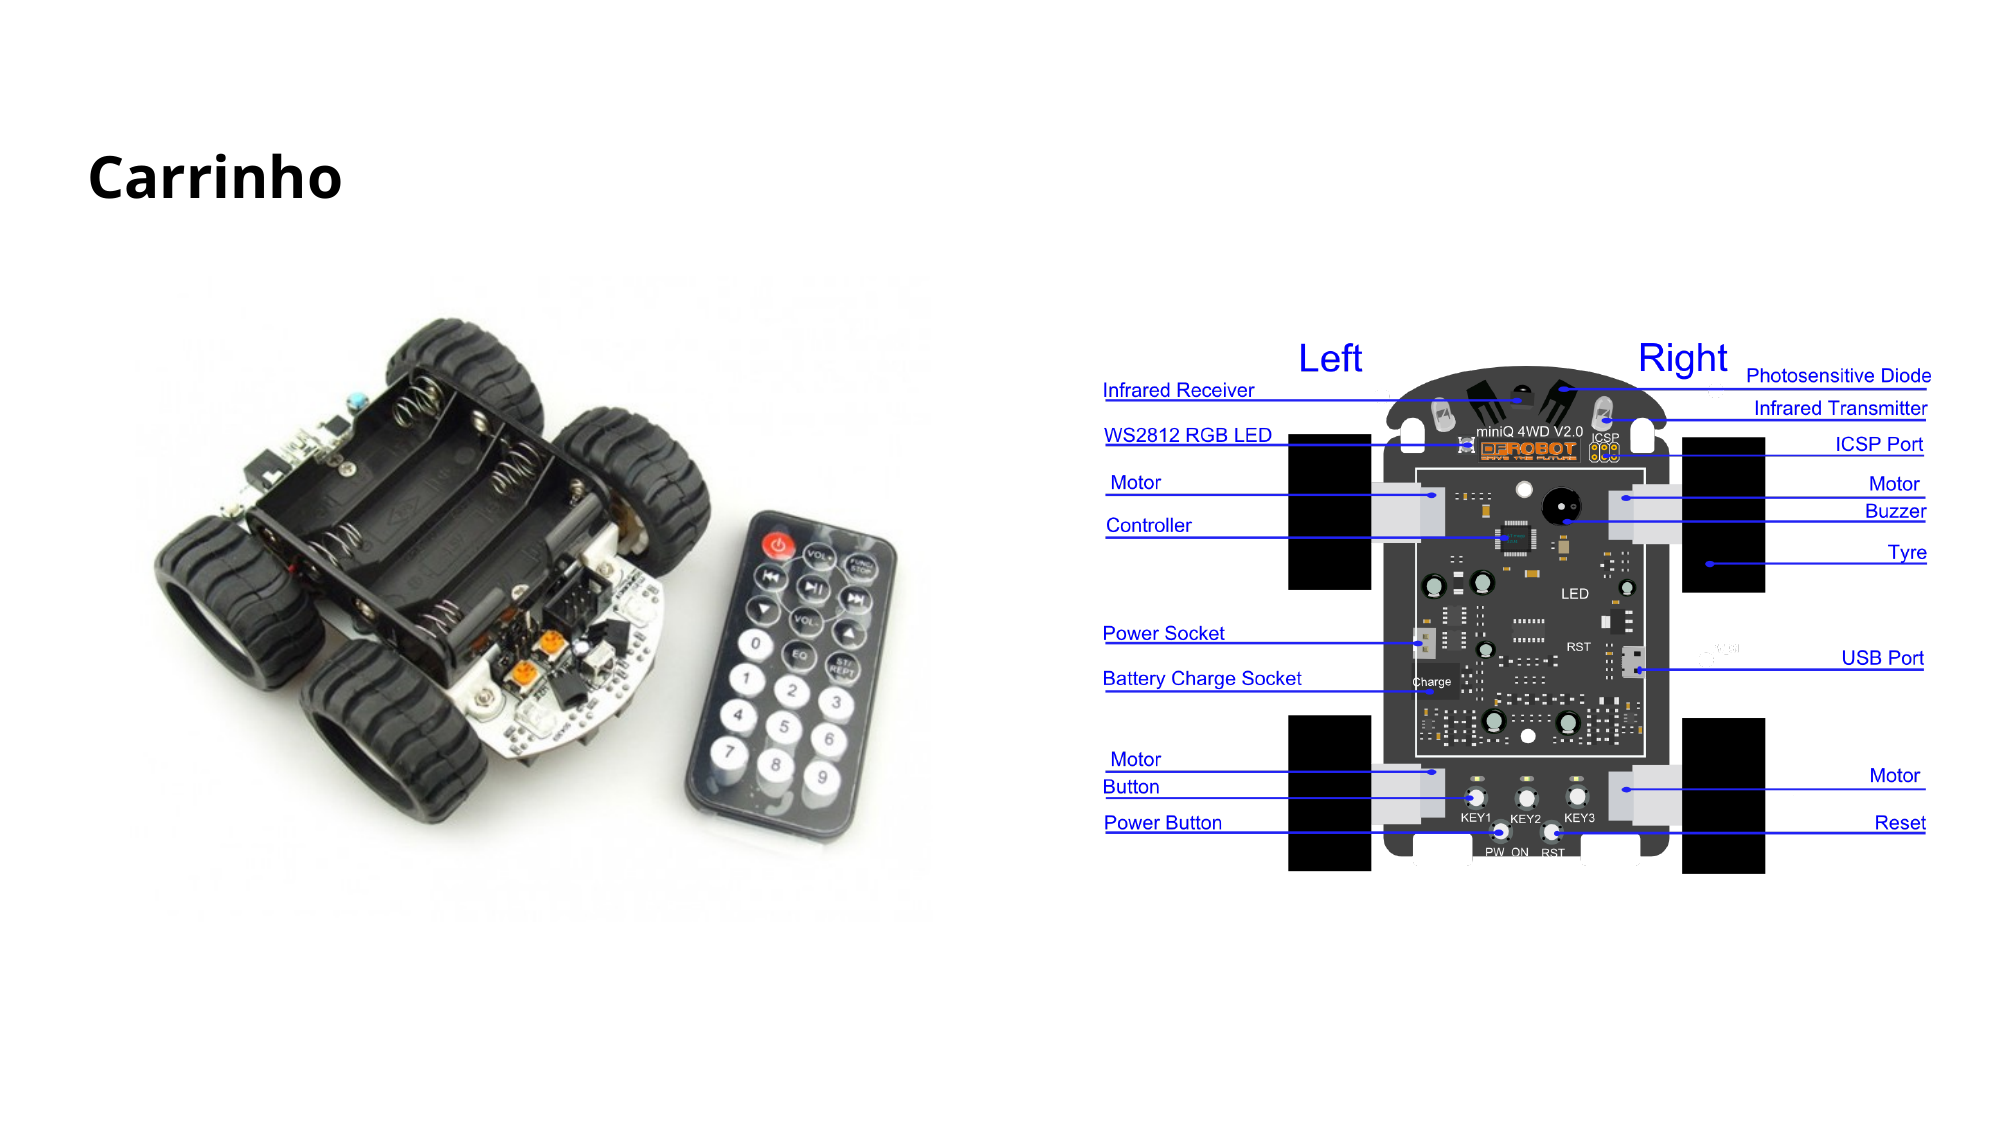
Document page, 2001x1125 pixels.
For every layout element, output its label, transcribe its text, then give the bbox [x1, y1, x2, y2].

picture [1104, 343, 1931, 875]
text_box Carrinho [72, 34, 1093, 326]
picture [14, 234, 1035, 985]
